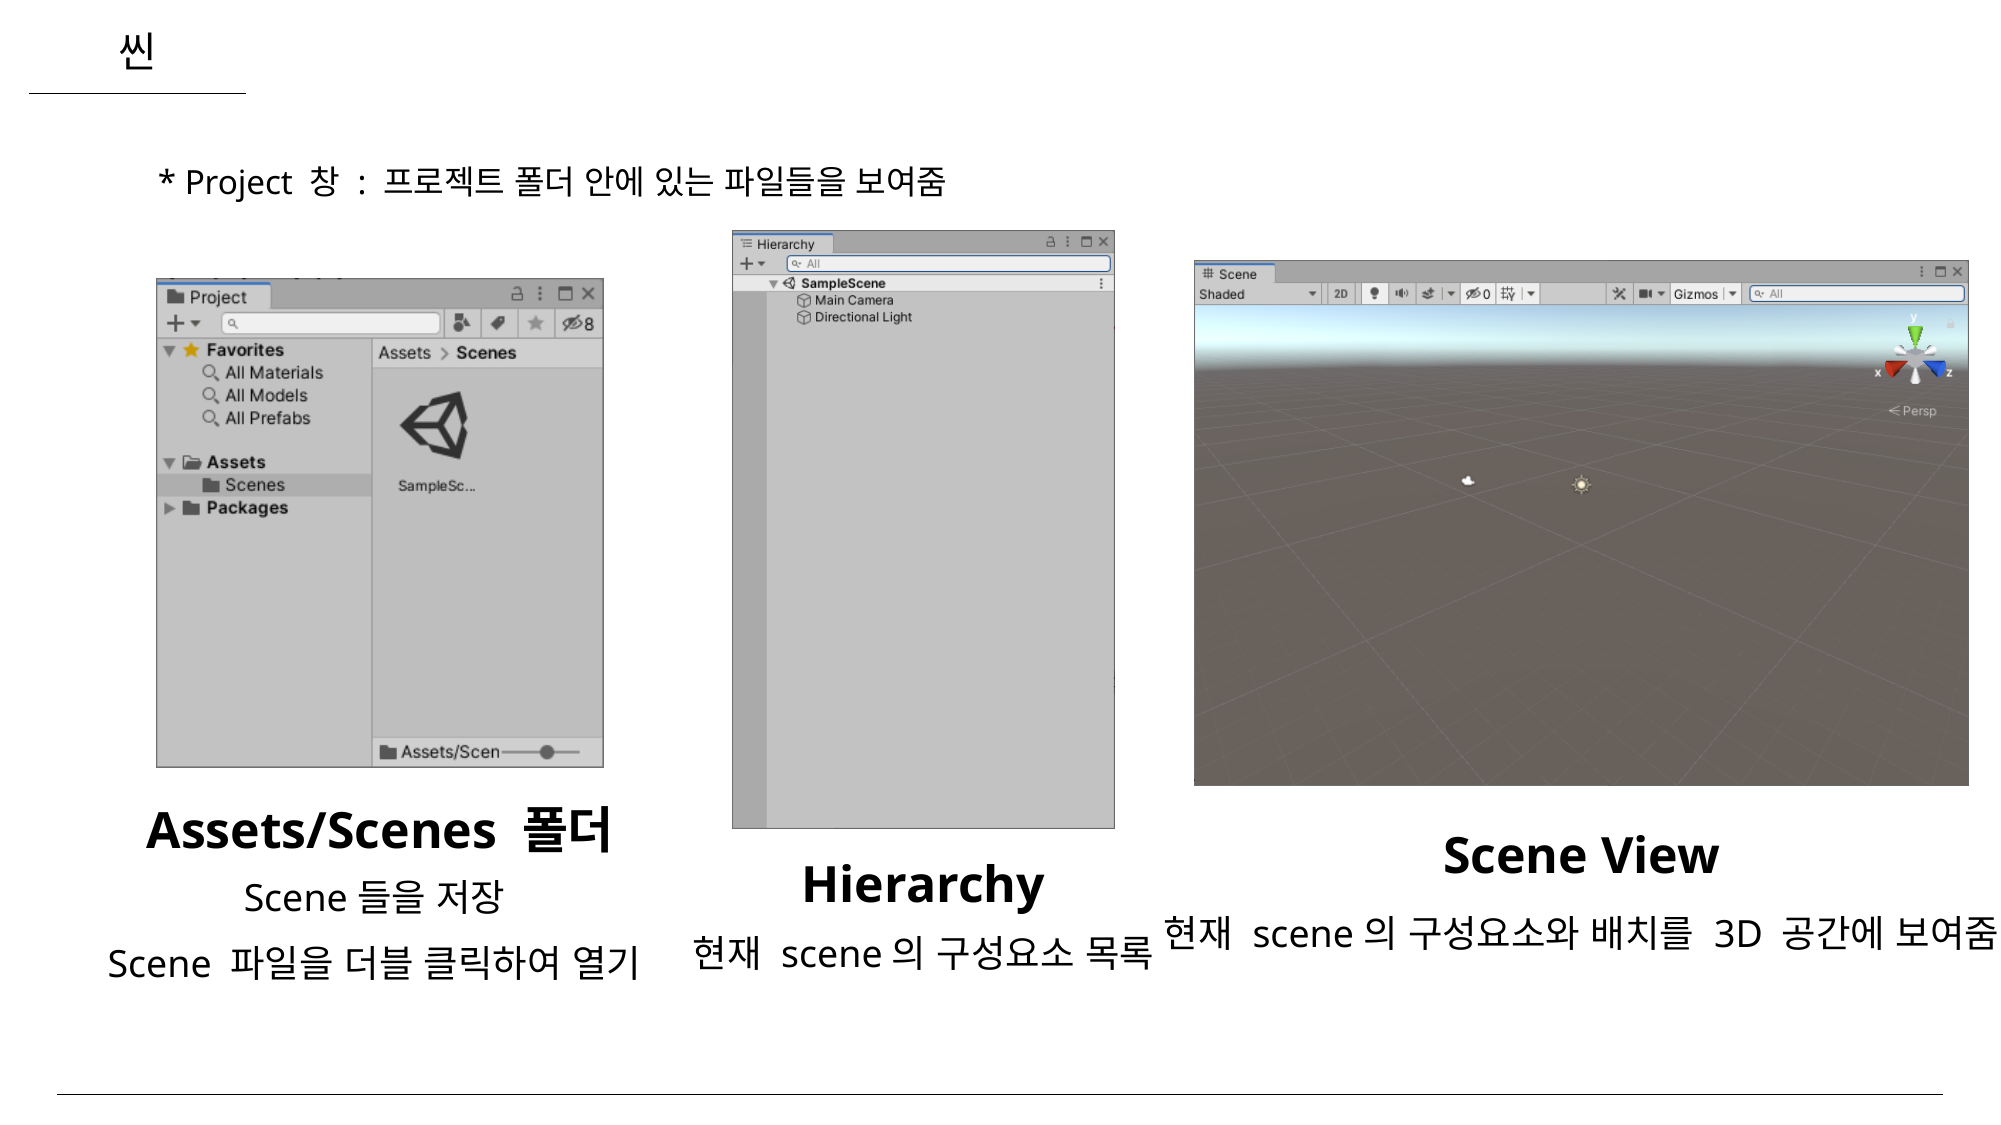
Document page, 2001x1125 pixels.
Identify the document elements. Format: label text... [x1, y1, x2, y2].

text_box Hierarchy [786, 845, 1061, 920]
text_box Scene 파일을 더블 클릭하여 열기 [92, 932, 657, 993]
text_box Assets/Scenes 폴더 [131, 790, 629, 866]
picture [732, 230, 1115, 829]
text_box * Project 창 : 프로젝트 폴더 안에 있는 파일들을 보여줌 [143, 153, 963, 209]
title 씬 [103, 23, 172, 85]
text_box Scene View [1428, 815, 1736, 891]
text_box 현재 scene의 구성요소와 배치를 3D 공간에 보여줌 [1149, 902, 2000, 962]
picture [1194, 260, 1969, 786]
text_box 현재 scene의 구성요소 목록 [677, 922, 1170, 983]
picture [156, 278, 604, 768]
text_box Scene들을 저장 [229, 866, 521, 927]
